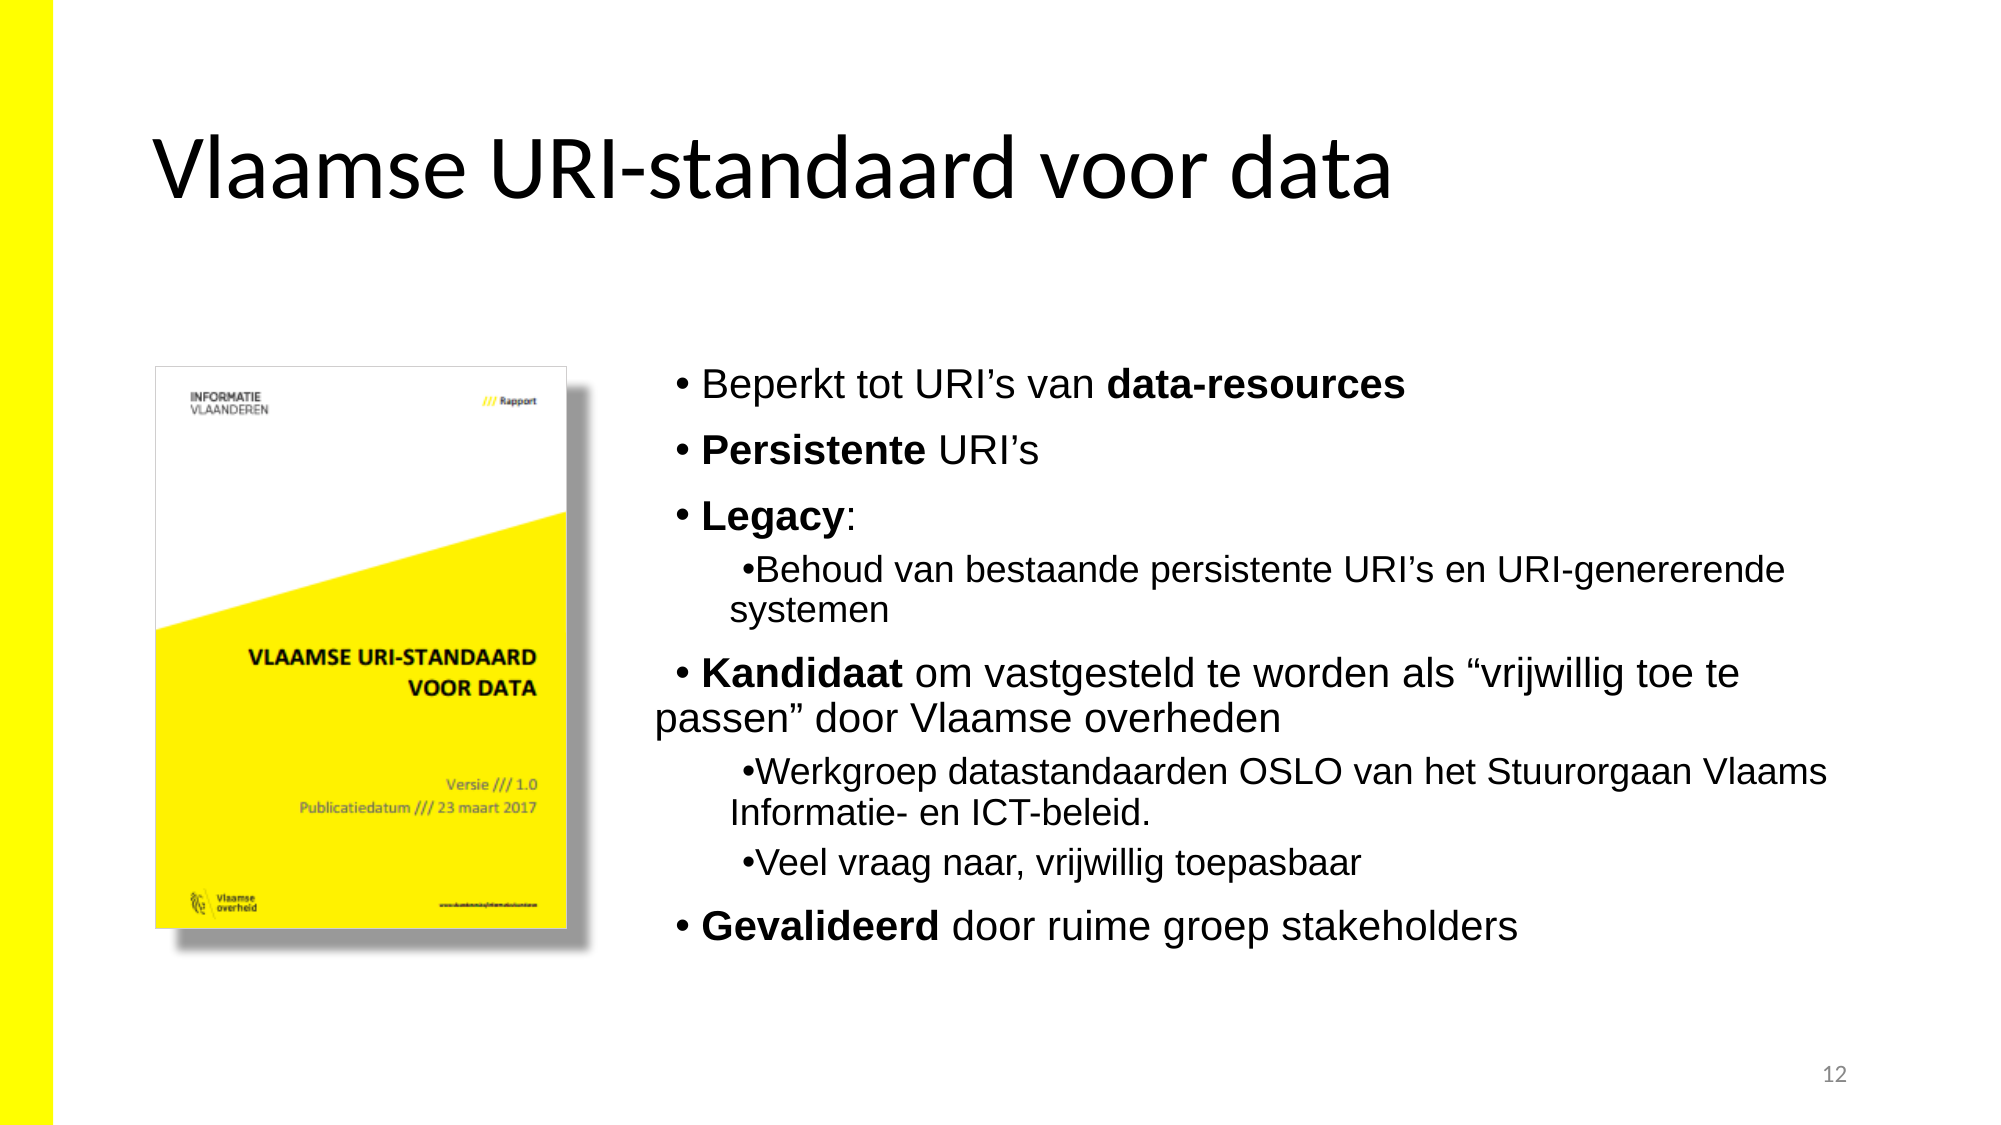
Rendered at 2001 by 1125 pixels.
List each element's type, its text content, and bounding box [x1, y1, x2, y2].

slide_number 12 [1412, 1042, 1863, 1103]
picture [155, 365, 568, 929]
list Beperkt tot URI’s van data-resources Persistente URI’s Legacy: Behoud van bestaande persistente URI’s en URI-genererende systemen Kandidaat om vastgesteld te worden als “vrijwillig toe te passen” door Vlaamse overheden Werkgroep datastandaarden OSLO van het Stuurorgaan Vlaams Informatie- en ICT-beleid. Veel vraag naar, vrijwillig toepasbaar Gevalideerd door ruime groep stakeholders [602, 299, 1863, 1014]
title Vlaamse URI-standaard voor data [137, 59, 1863, 278]
